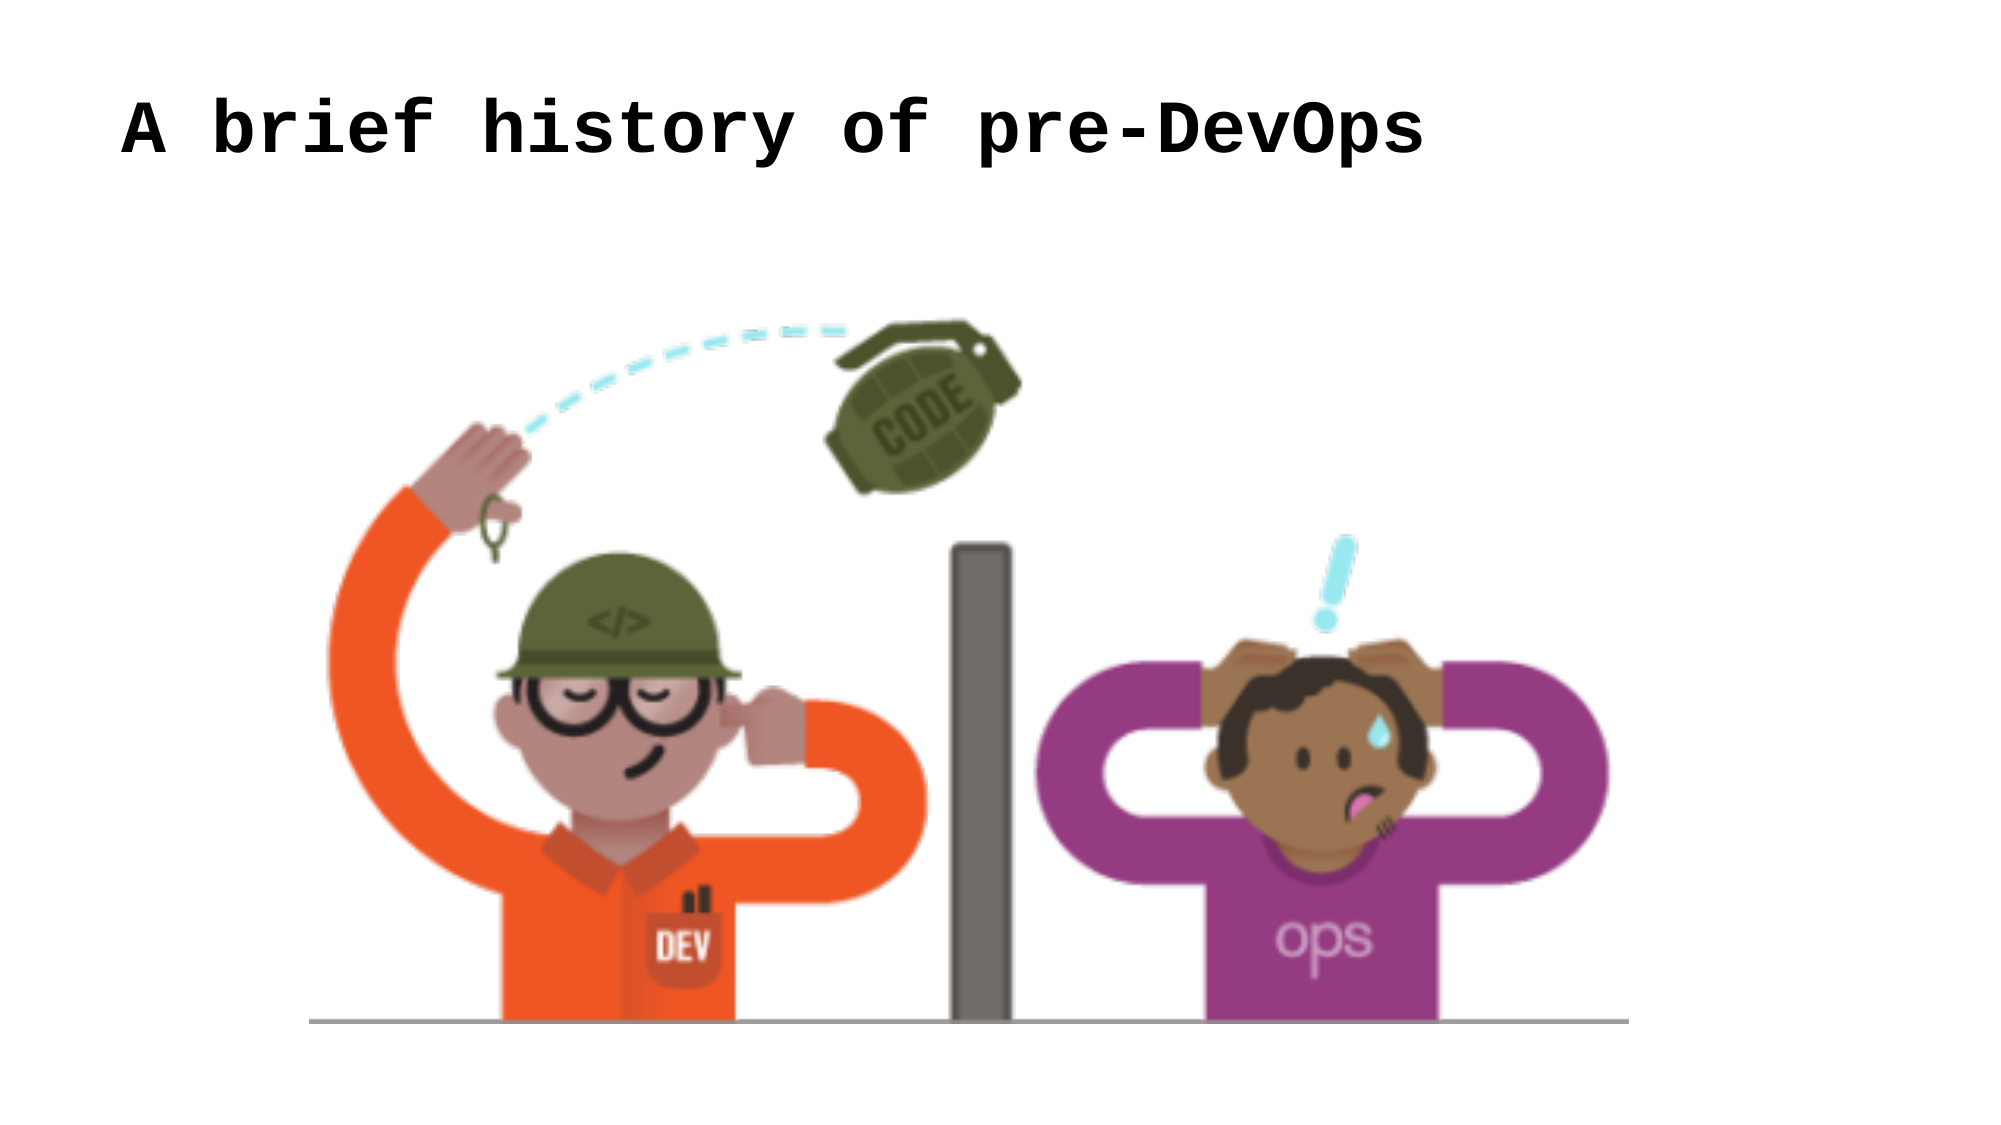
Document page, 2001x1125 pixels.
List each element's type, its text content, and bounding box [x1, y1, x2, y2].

picture [309, 300, 1629, 1024]
title A brief history of pre-DevOps [106, 76, 1832, 180]
